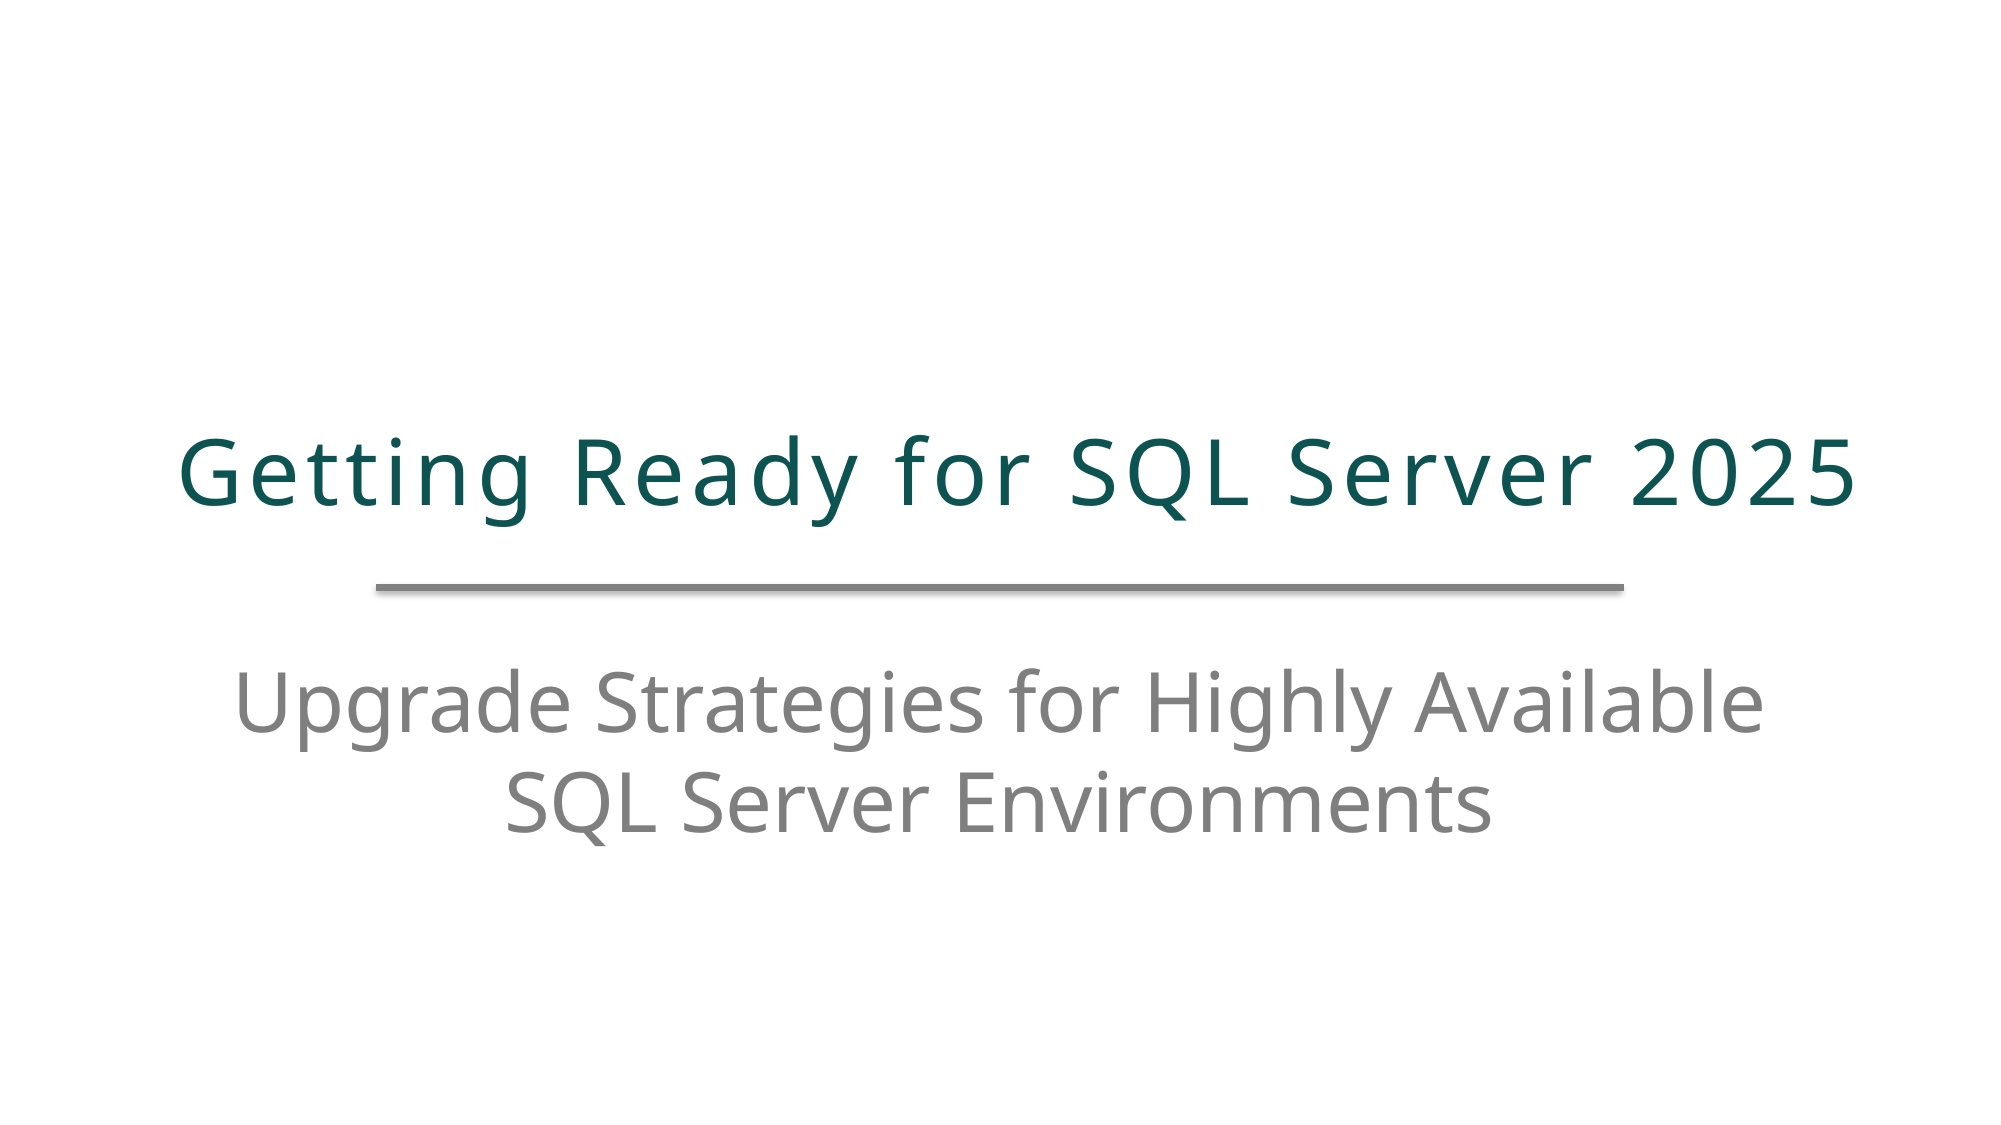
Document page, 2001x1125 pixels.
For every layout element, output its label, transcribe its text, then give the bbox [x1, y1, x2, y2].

text_box Getting Ready for SQL Server 2025 [74, 406, 1963, 532]
text_box Upgrade Strategies for Highly Available SQL Server Environments [143, 641, 1857, 857]
